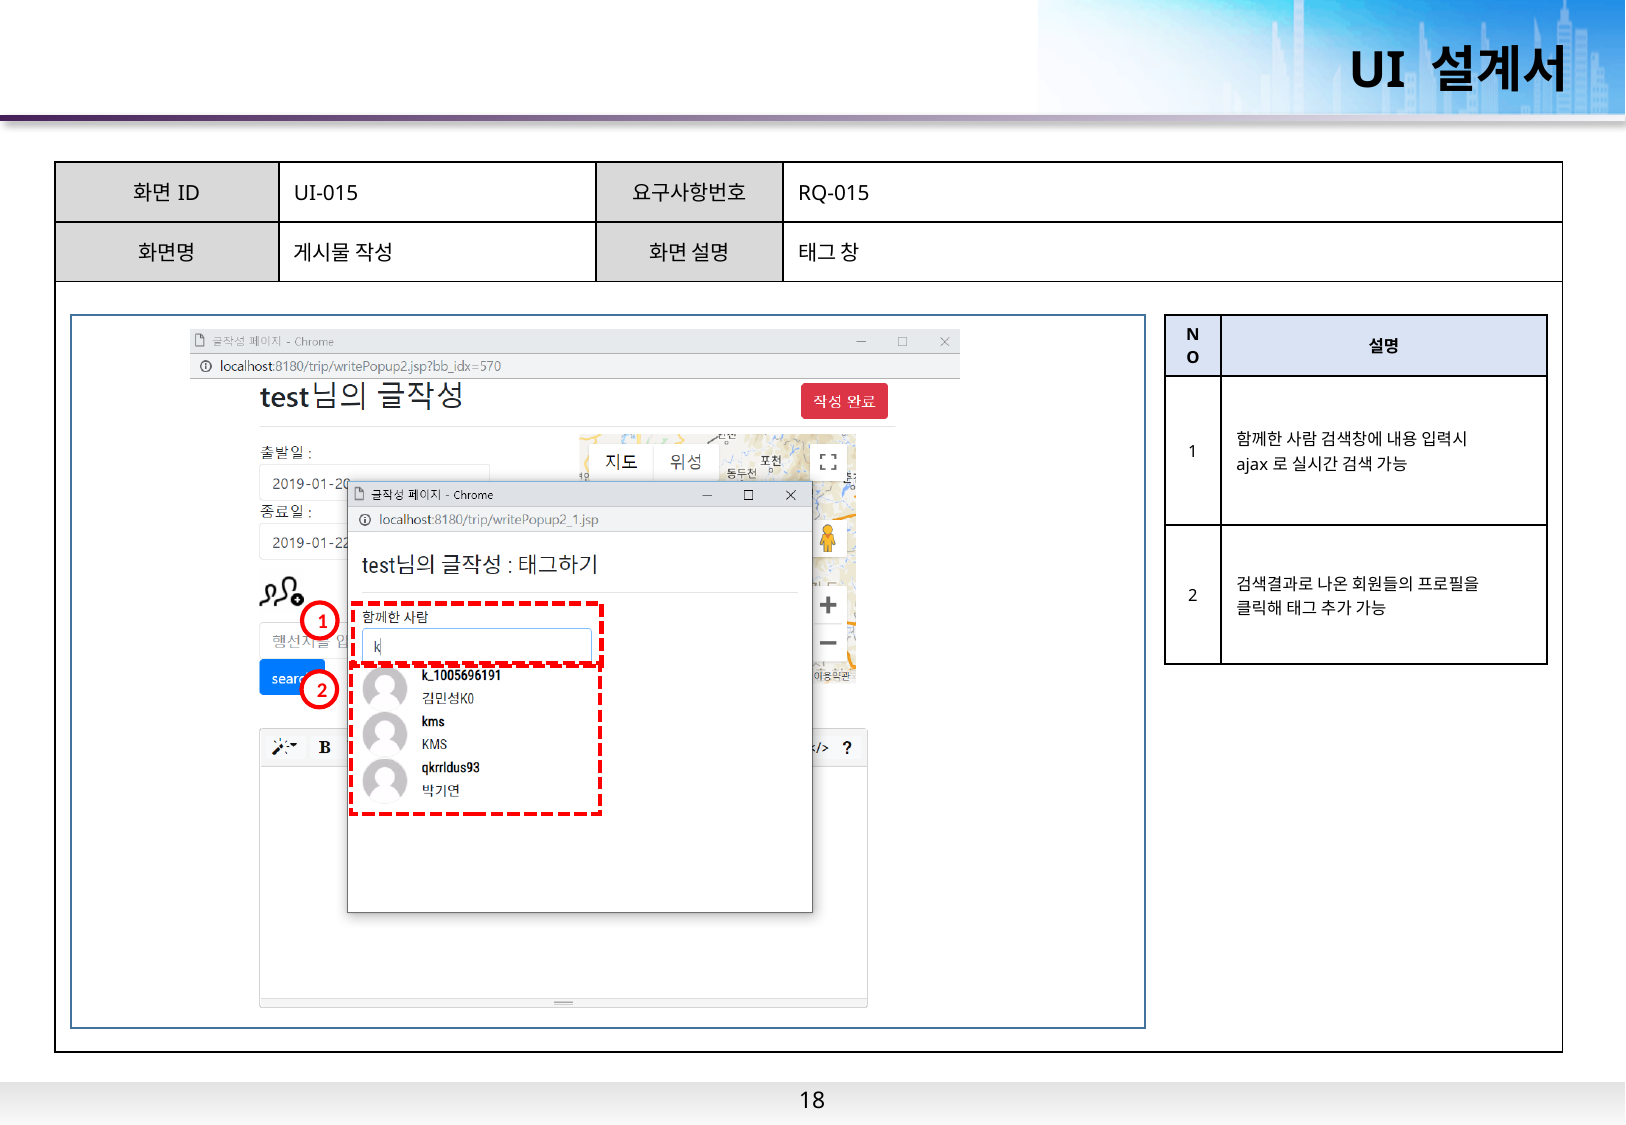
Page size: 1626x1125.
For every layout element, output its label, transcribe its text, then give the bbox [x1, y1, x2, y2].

table_cell 검색결과로 나온 회원들의 프로필을 클릭해 태그 추가 가능 [1222, 526, 1546, 663]
table_cell [56, 282, 1562, 1051]
table_header UI-015 [280, 163, 595, 221]
picture [1037, 0, 1625, 115]
table_cell 1 [1166, 377, 1220, 524]
table_header 화면ID [56, 163, 278, 221]
table_cell 화면 설명 [597, 223, 782, 281]
table_cell 함께한 사람 검색창에 내용 입력시 ajax로 실시간 검색 가능 [1222, 377, 1546, 524]
table_cell 화면명 [56, 223, 278, 281]
table_cell 2 [1166, 526, 1220, 663]
text_box [70, 314, 1146, 1029]
table_cell 태그 창 [784, 223, 1562, 281]
table_header RQ-015 [784, 163, 1562, 221]
table_cell 게시물 작성 [280, 223, 595, 281]
picture [190, 329, 960, 1016]
table_header NO [1166, 316, 1220, 375]
table_header 요구사항번호 [597, 163, 782, 221]
table_header 설명 [1222, 316, 1546, 375]
